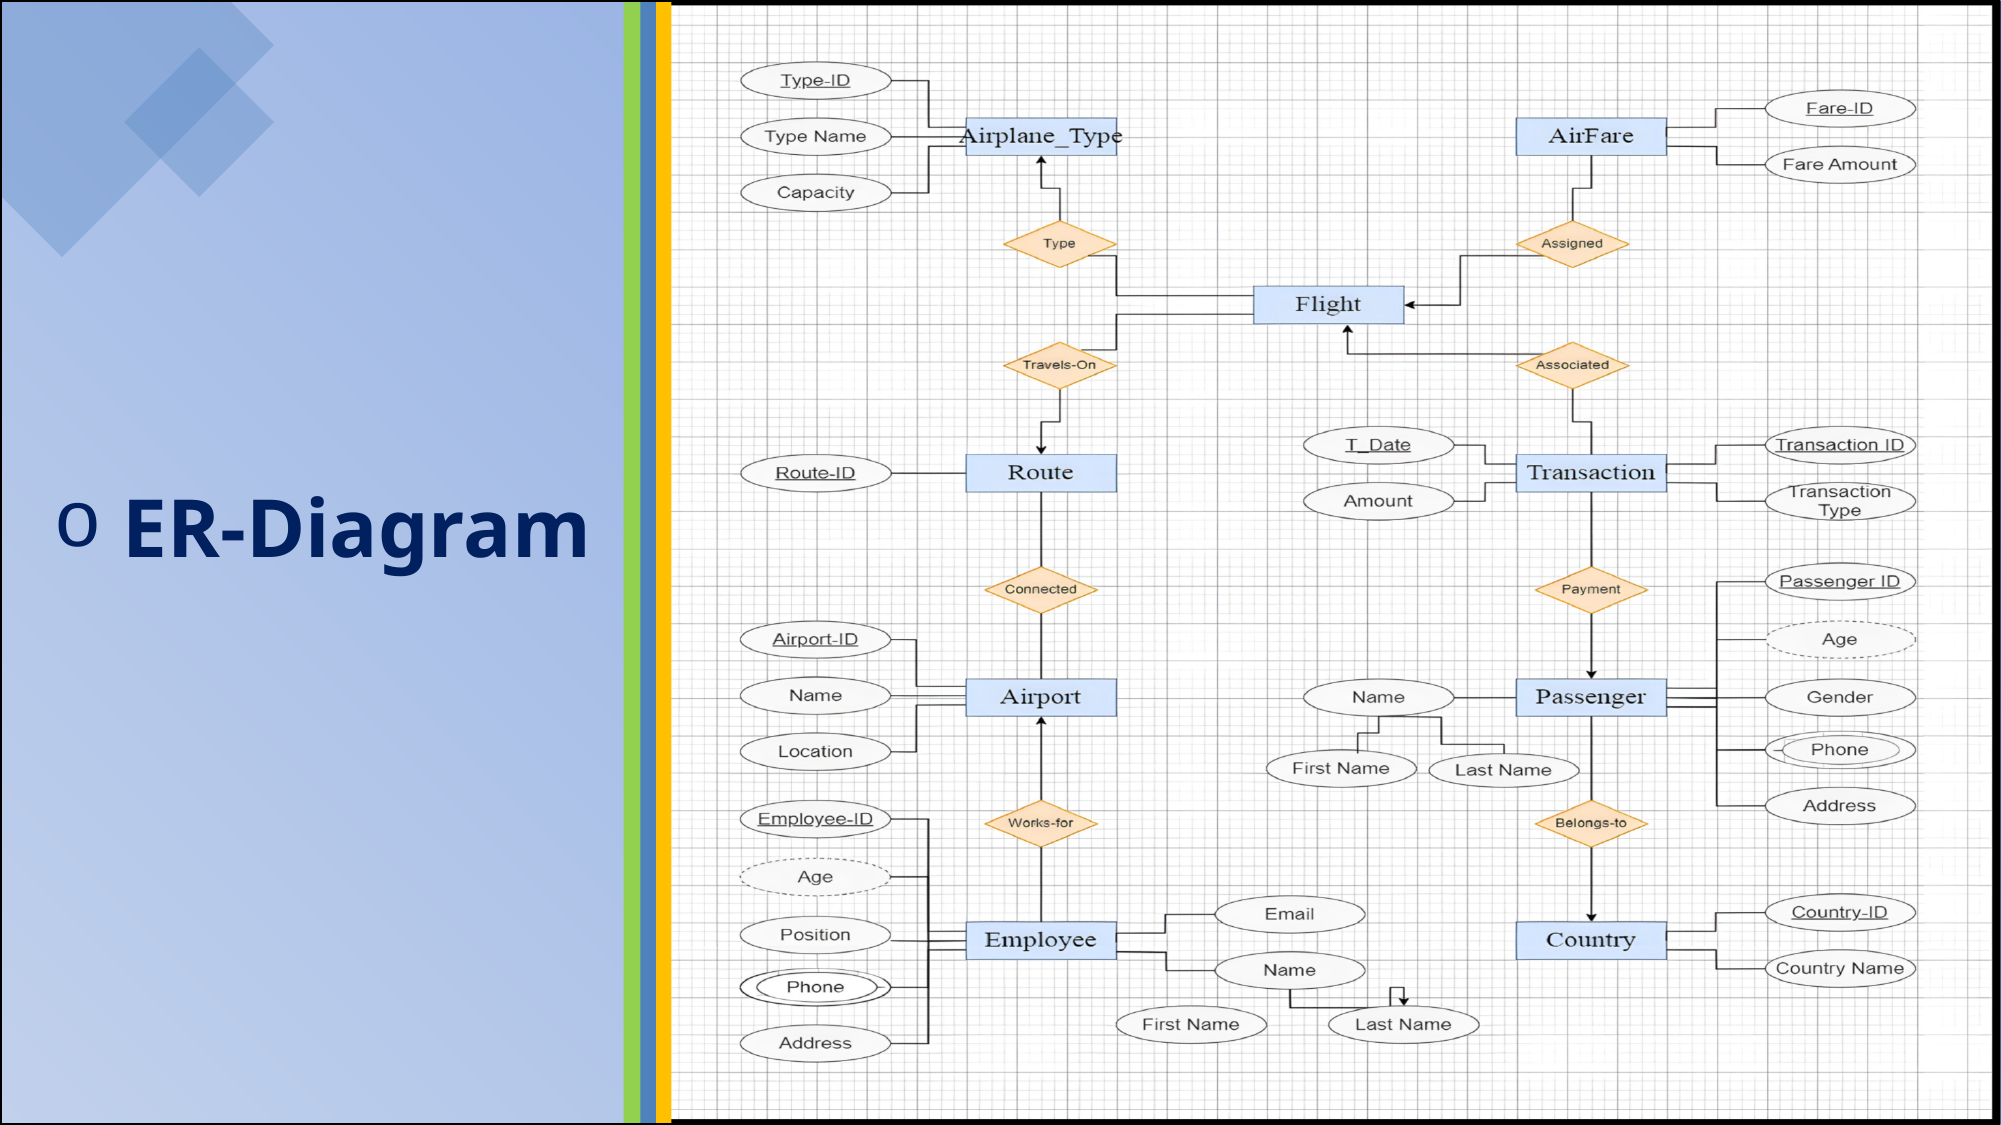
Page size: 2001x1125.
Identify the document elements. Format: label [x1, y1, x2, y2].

text_box [0, 0, 654, 1125]
picture [656, 0, 2000, 1125]
